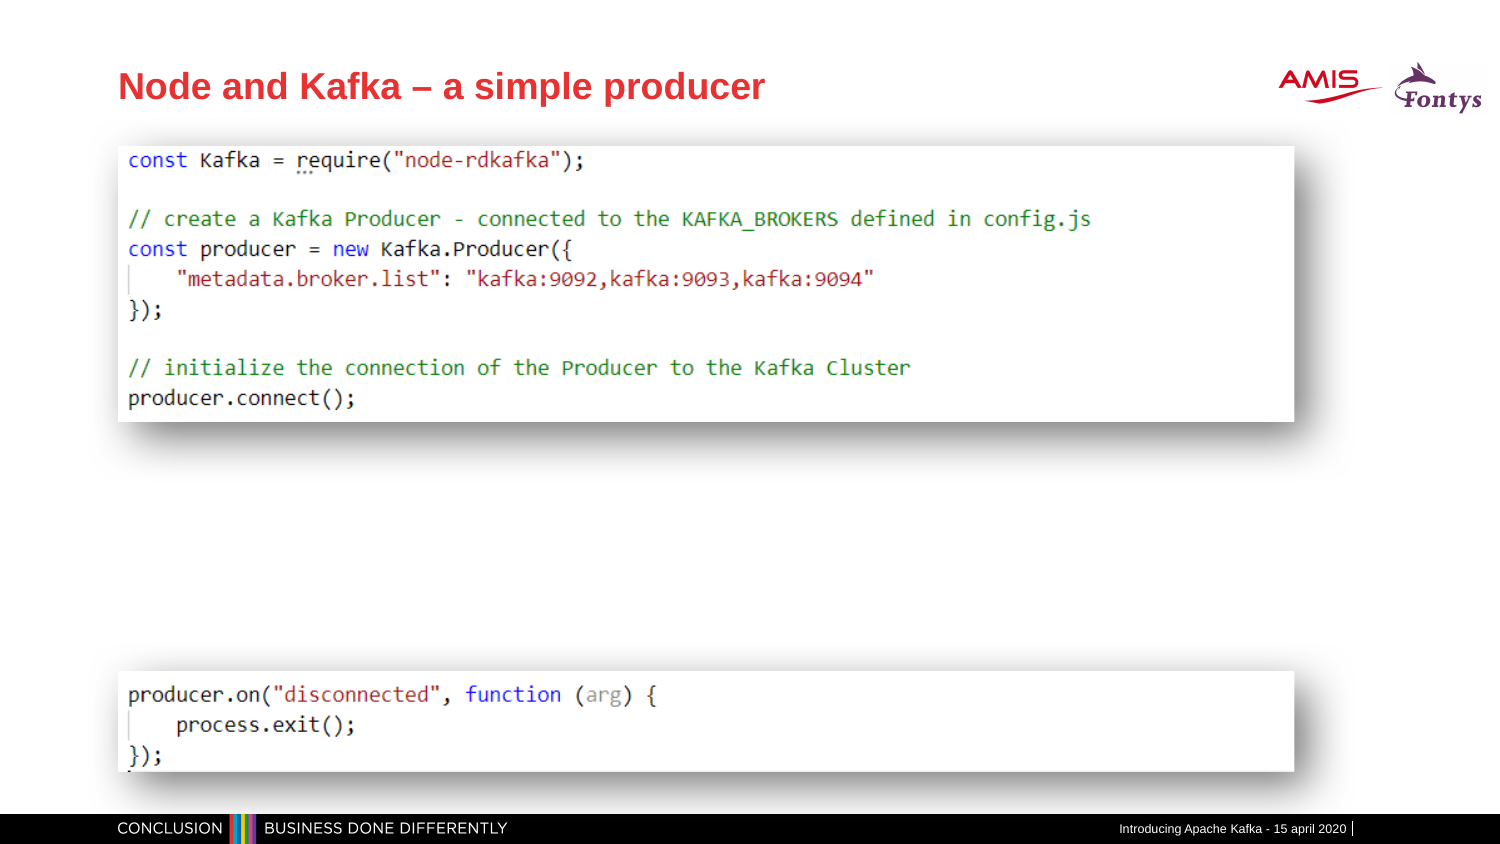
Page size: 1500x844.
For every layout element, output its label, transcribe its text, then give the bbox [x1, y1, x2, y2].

title Node and Kafka – a simple producer [118, 47, 1205, 130]
picture [1205, 58, 1489, 116]
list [118, 146, 1295, 422]
picture [239, 814, 1500, 844]
picture [118, 671, 1295, 772]
footer Introducing Apache Kafka - 15 april 2020 [814, 820, 1347, 839]
picture [0, 814, 236, 844]
